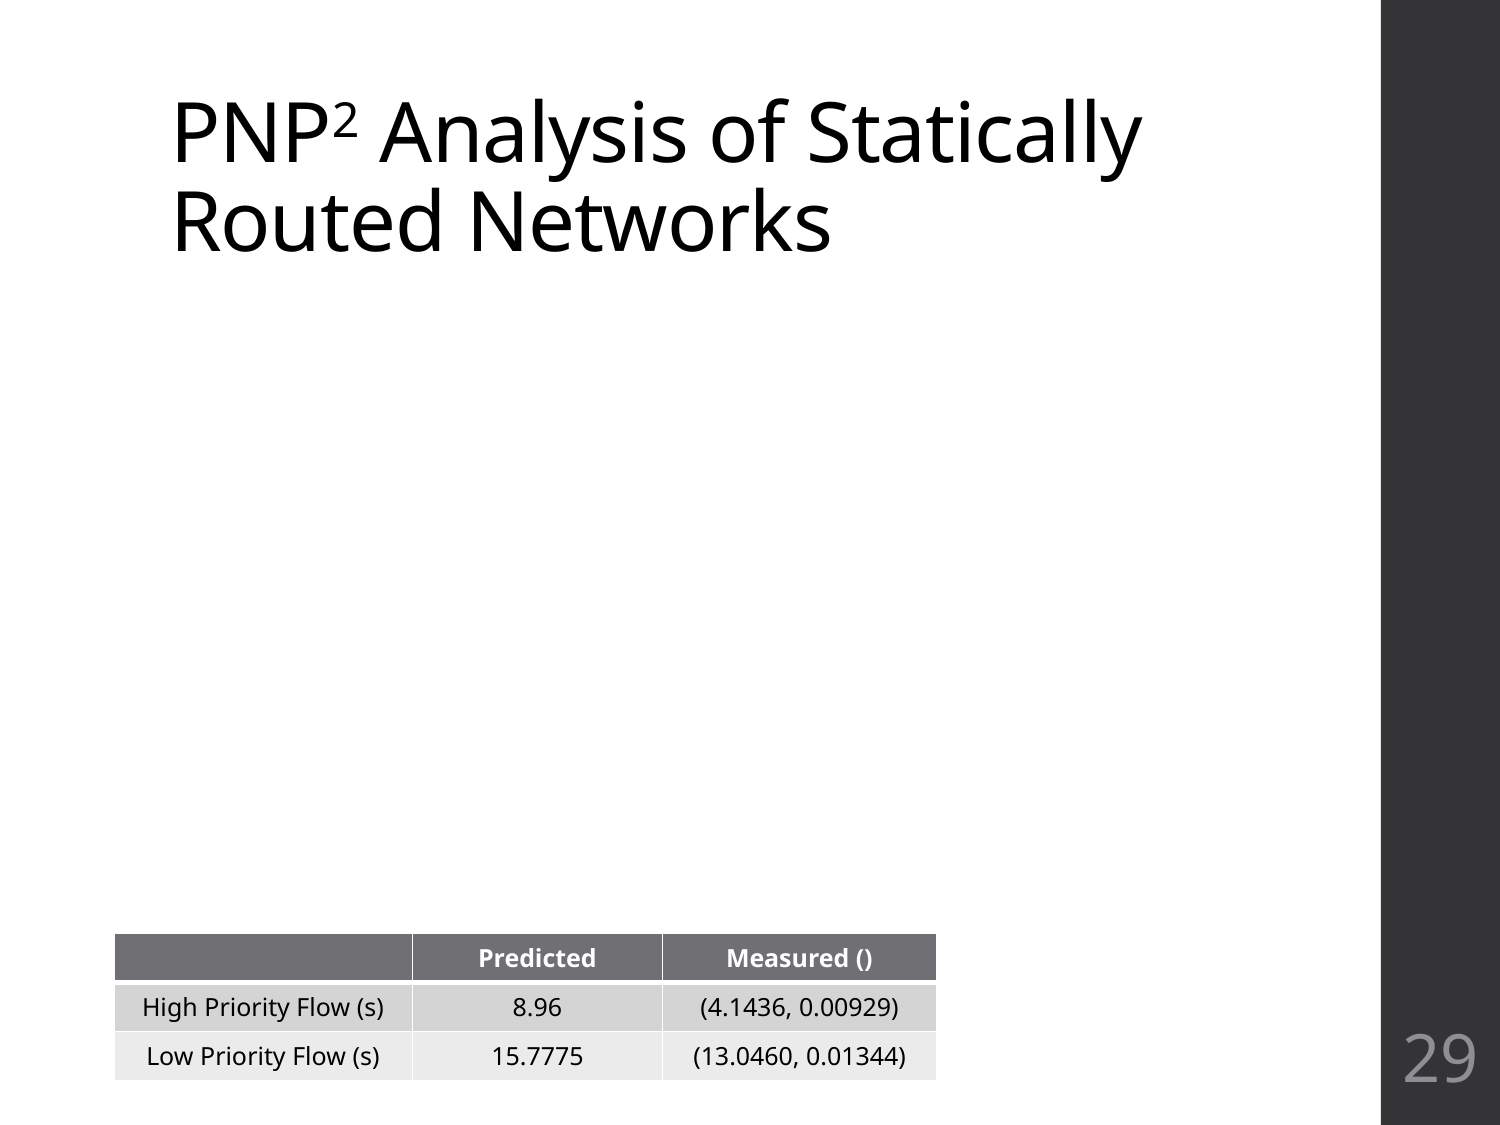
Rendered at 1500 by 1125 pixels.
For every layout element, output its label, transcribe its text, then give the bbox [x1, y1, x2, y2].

slide_number 29 [1384, 1012, 1498, 1110]
title PNP2 Analysis of Statically Routed Networks [155, 60, 1348, 278]
